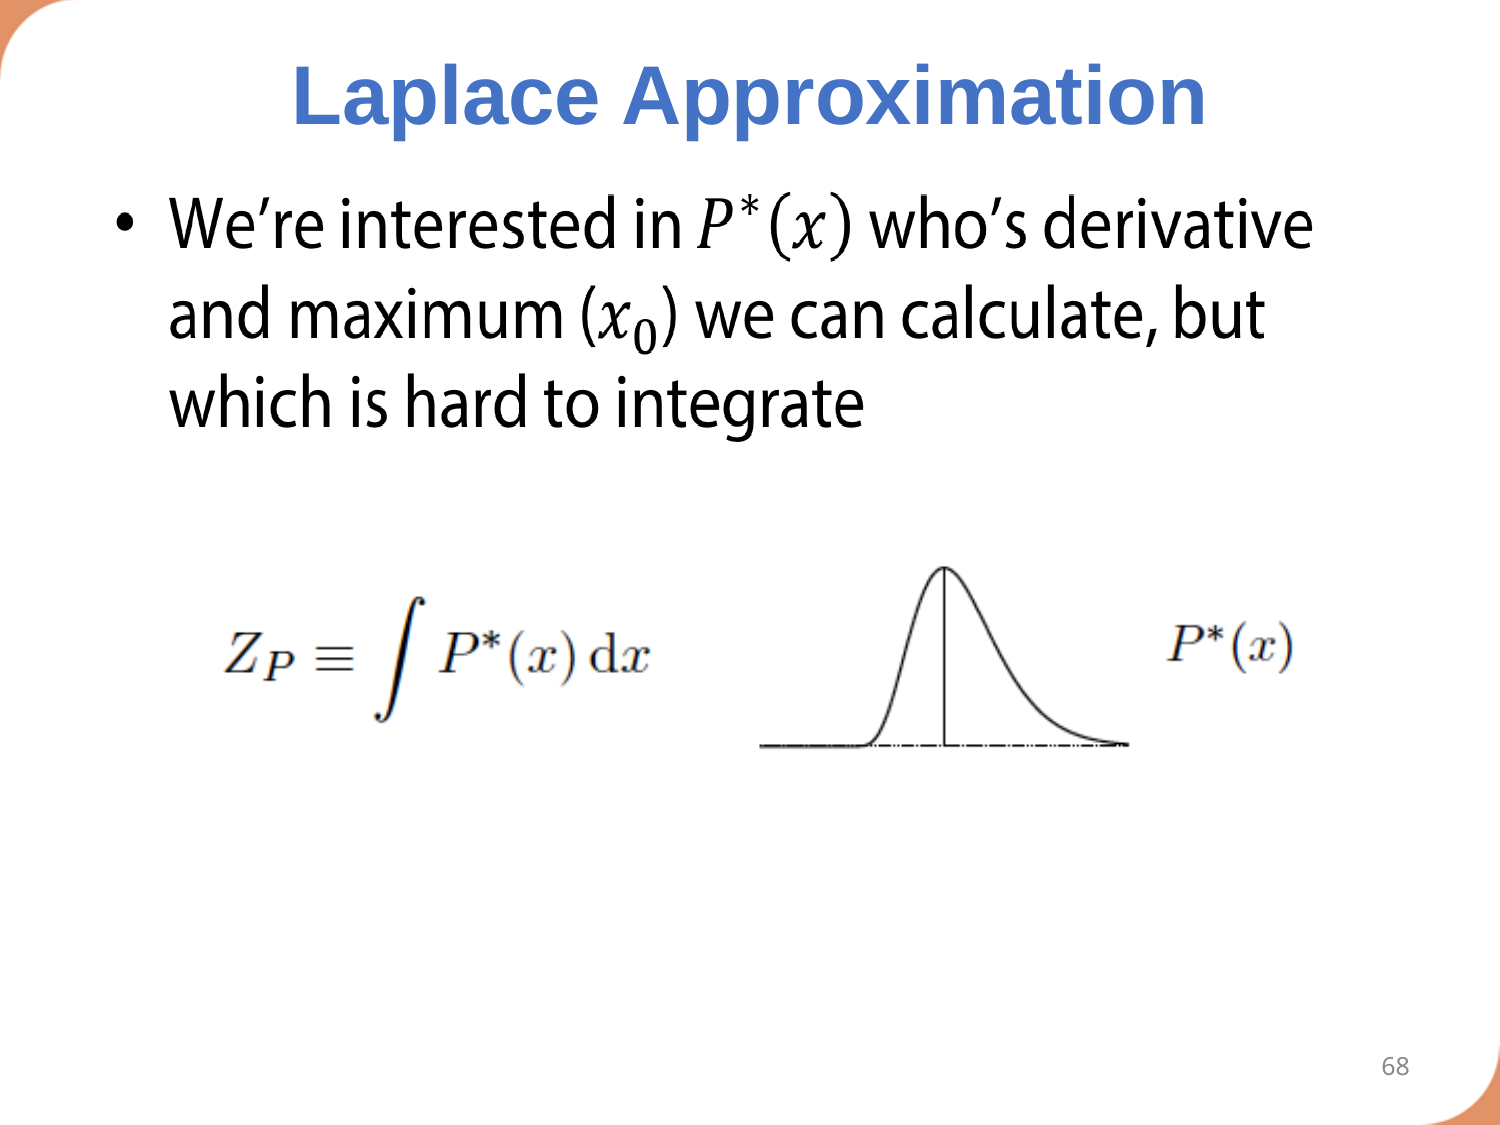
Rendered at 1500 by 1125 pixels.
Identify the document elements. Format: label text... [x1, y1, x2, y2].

list [75, 159, 1425, 1005]
slide_number 68 [1275, 1042, 1425, 1103]
picture [1421, 1046, 1500, 1125]
title Laplace Approximation [75, 45, 1425, 138]
picture [0, 0, 79, 79]
picture [174, 521, 1357, 787]
